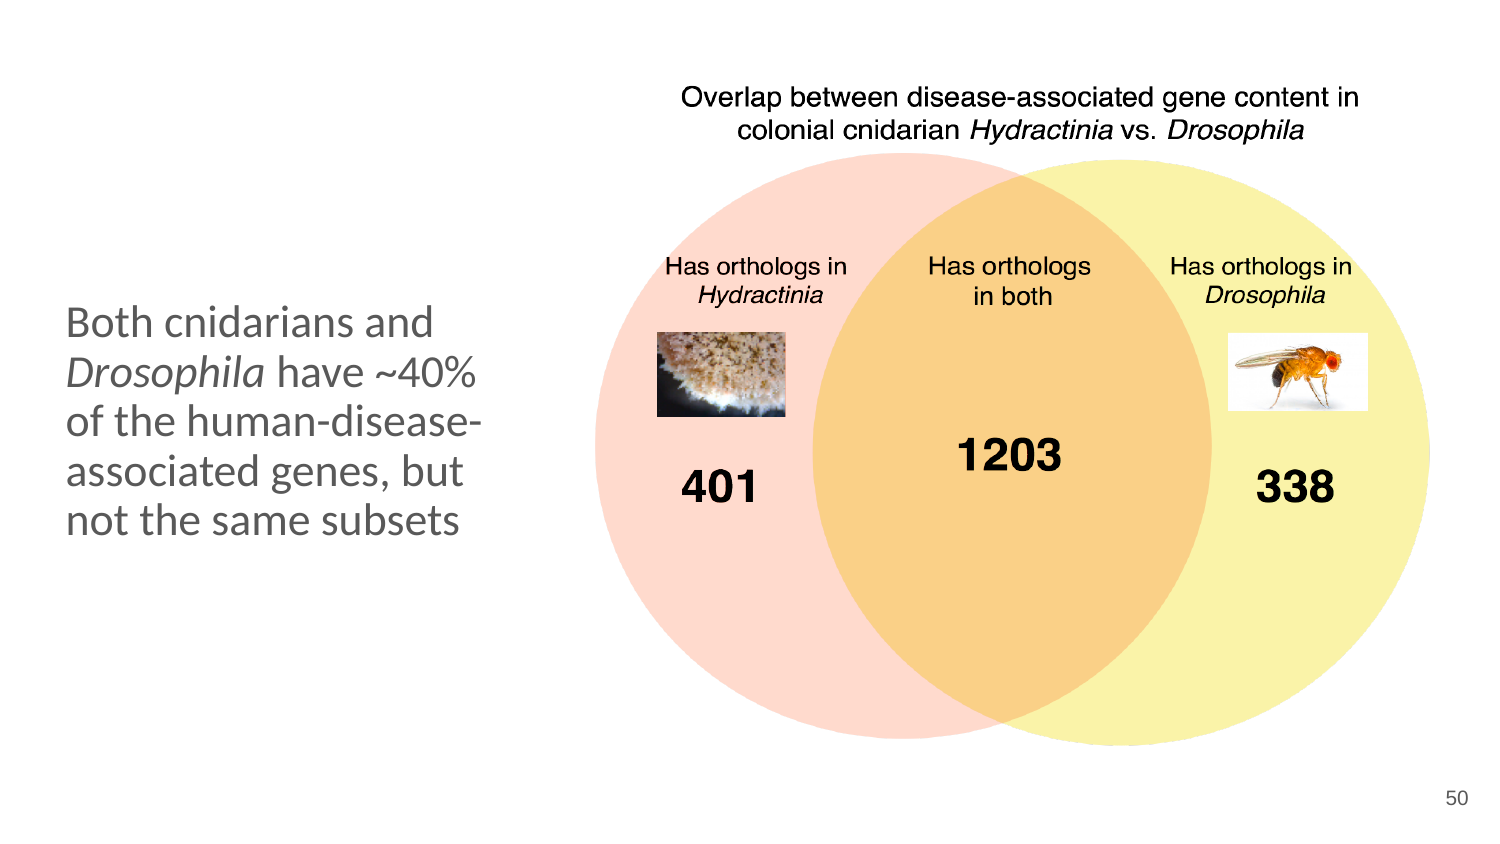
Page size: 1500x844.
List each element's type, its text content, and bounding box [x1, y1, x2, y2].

list Both cnidarians and Drosophila have ~40% of the human-disease- associated genes, but not the same subsets [54, 116, 534, 728]
picture [549, 60, 1477, 784]
slide_number 50 [1389, 788, 1480, 830]
